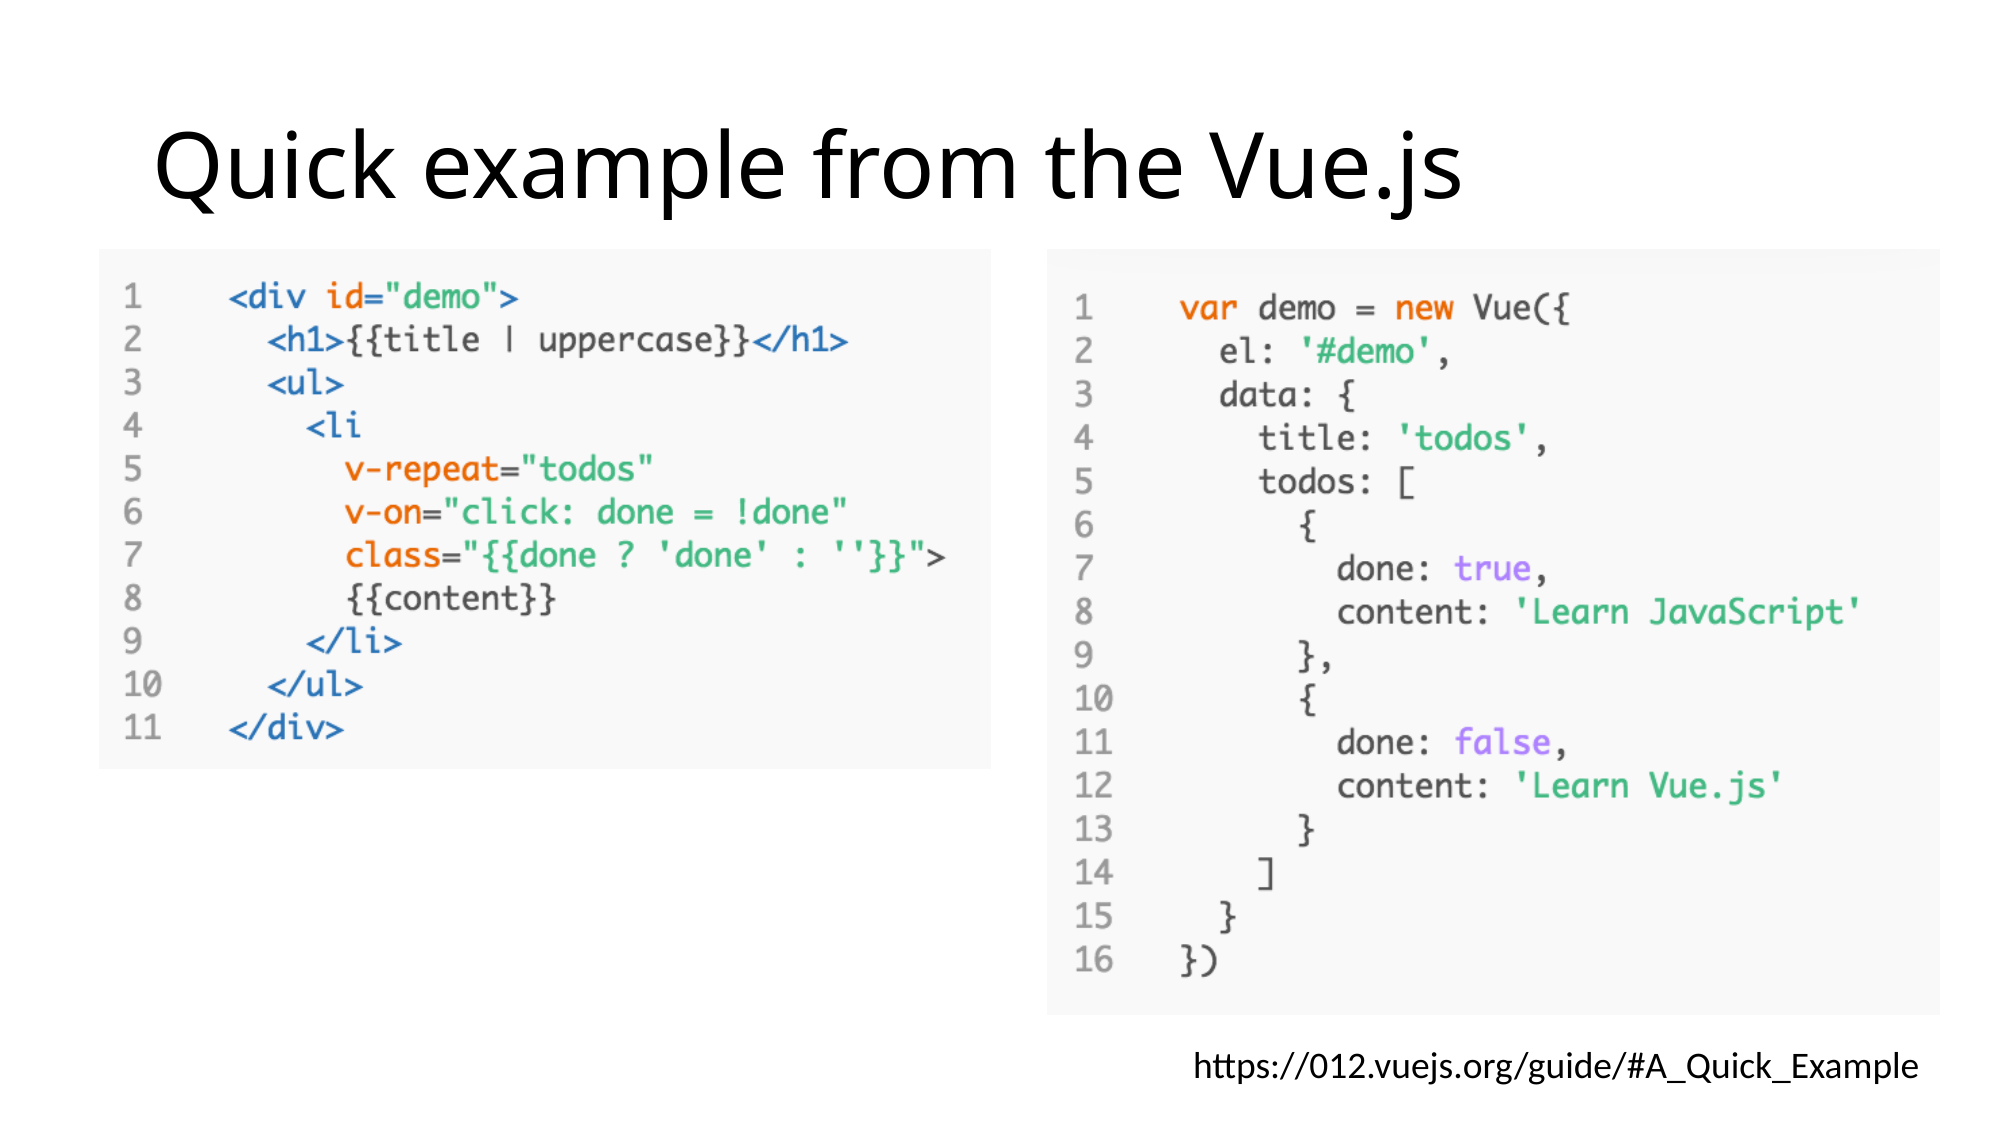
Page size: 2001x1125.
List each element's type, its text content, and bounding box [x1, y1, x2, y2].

text_box https://012.vuejs.org/guide/#A_Quick_Example [1178, 1033, 1936, 1094]
title Quick example from the Vue.js [137, 59, 1863, 278]
picture [1047, 249, 1940, 1015]
picture [99, 249, 991, 770]
